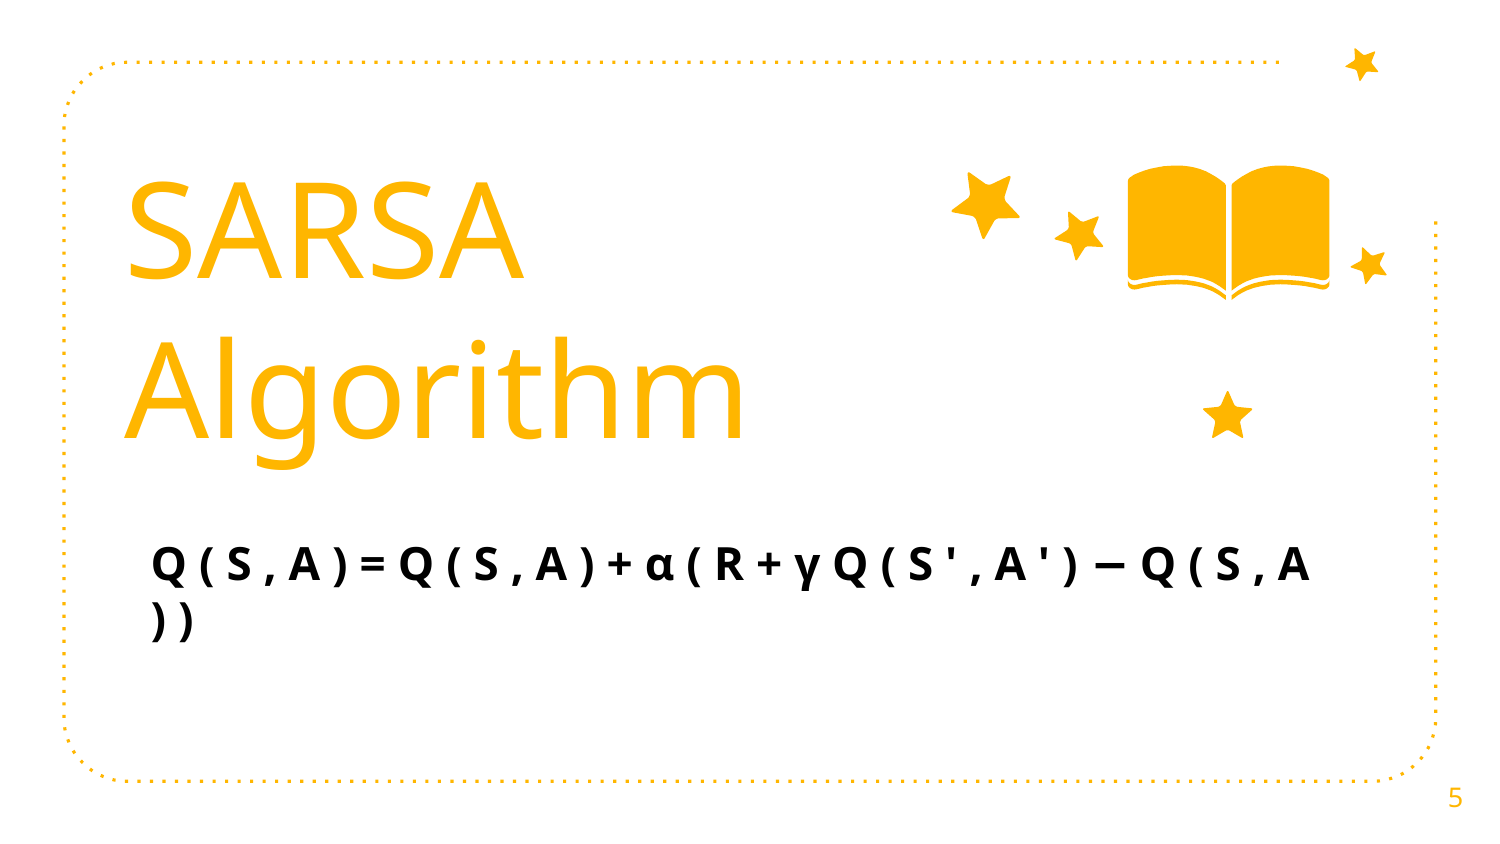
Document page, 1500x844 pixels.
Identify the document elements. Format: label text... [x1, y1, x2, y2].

text_box [1203, 391, 1253, 438]
text_box [1350, 247, 1387, 285]
text_box [1054, 211, 1104, 261]
text_box Q ( S , A ) = Q ( S , A ) + α ( R + γ Q ( S ' , A ' ) − Q ( S , A ) ) [135, 520, 1330, 660]
text_box [1345, 48, 1379, 82]
text_box <number> [1411, 752, 1500, 844]
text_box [1127, 165, 1330, 301]
text_box SARSA Algorithm [110, 289, 927, 480]
text_box [951, 172, 1020, 240]
